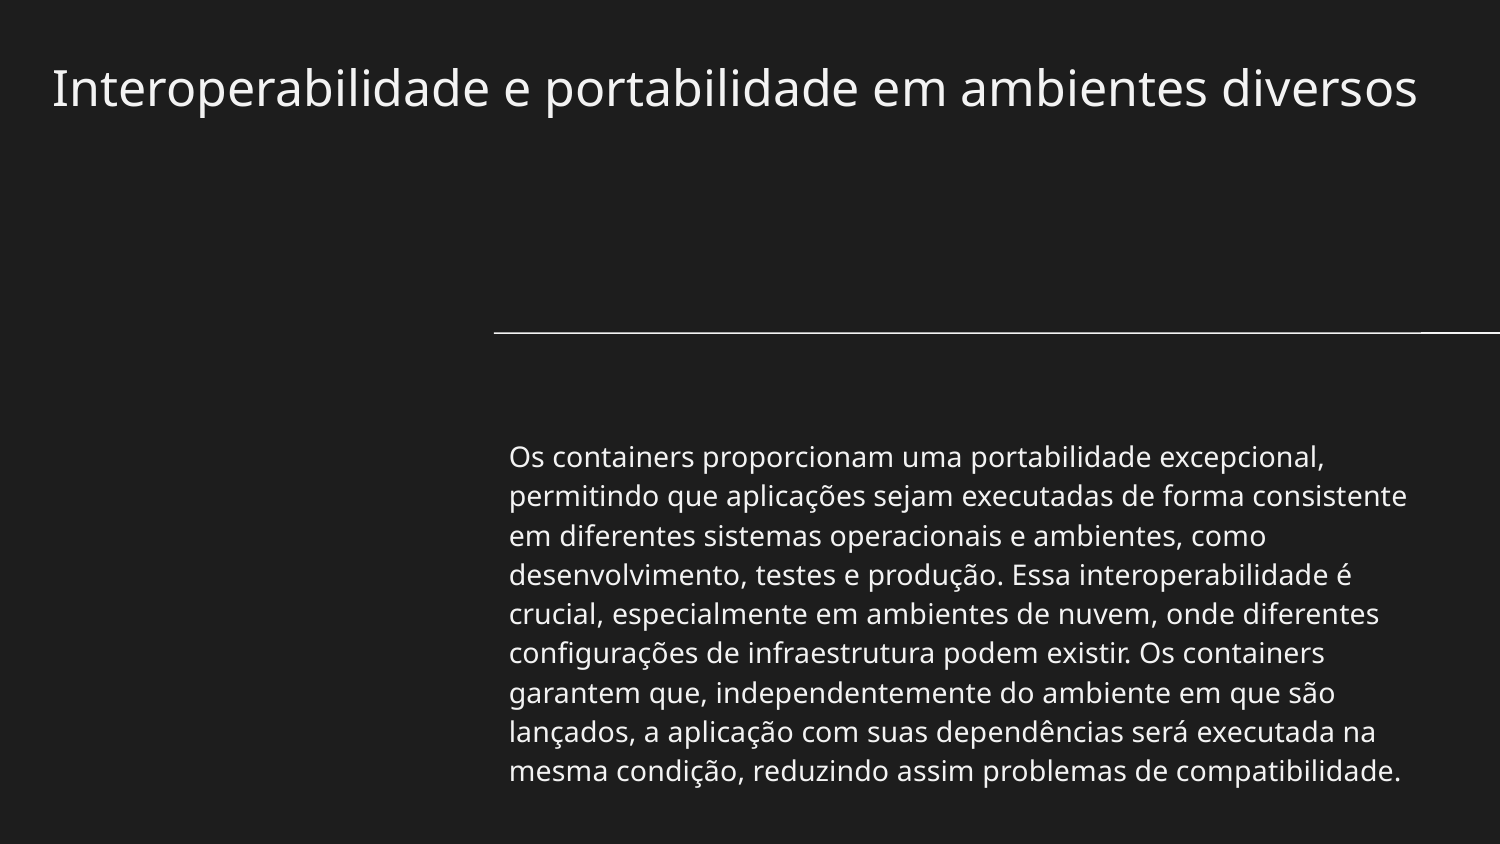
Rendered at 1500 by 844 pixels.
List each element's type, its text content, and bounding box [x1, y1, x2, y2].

title Interoperabilidade e portabilidade em ambientes diversos [37, 37, 1463, 152]
subtitle Os containers proporcionam uma portabilidade excepcional, permitindo que aplicações sejam executadas de forma consistente em diferentes sistemas operacionais e ambientes, como desenvolvimento, testes e produção. Essa interoperabilidade é crucial, especialmente em ambientes de nuvem, onde diferentes configurações de infraestrutura podem existir. Os containers garantem que, independentemente do ambiente em que são lançados, a aplicação com suas dependências será executada na mesma condição, reduzindo assim problemas de compatibilidade. [493, 421, 1463, 807]
